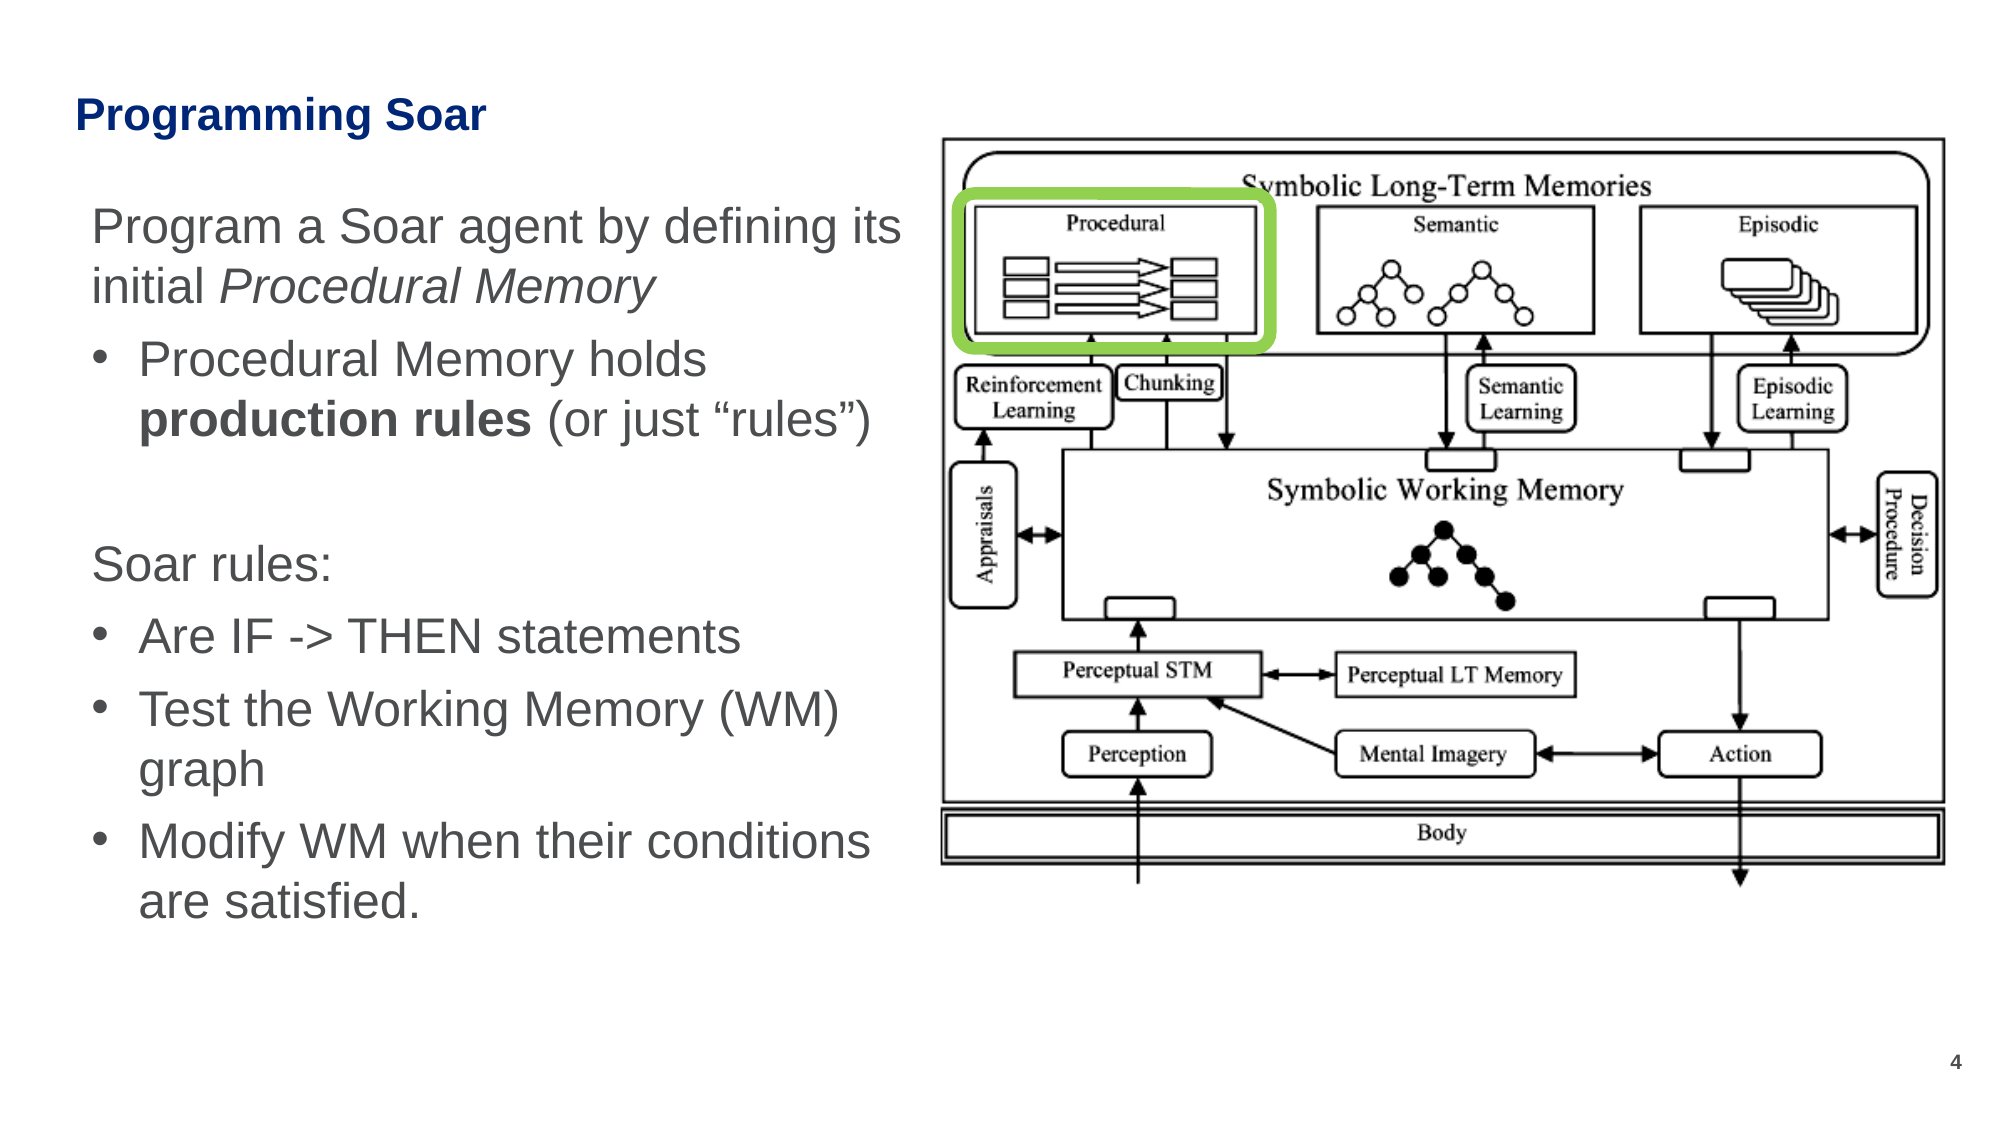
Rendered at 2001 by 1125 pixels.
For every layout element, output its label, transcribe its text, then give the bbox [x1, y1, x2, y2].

picture [926, 116, 1964, 906]
list Program a Soar agent by defining its initial Procedural Memory Procedural Memory holds production rules (or just “rules”) Soar rules: Are IF -> THEN statements Test the Working Memory (WM) graph Modify WM when their conditions are satisfied. [91, 193, 927, 983]
title Programming Soar [75, 91, 1650, 142]
